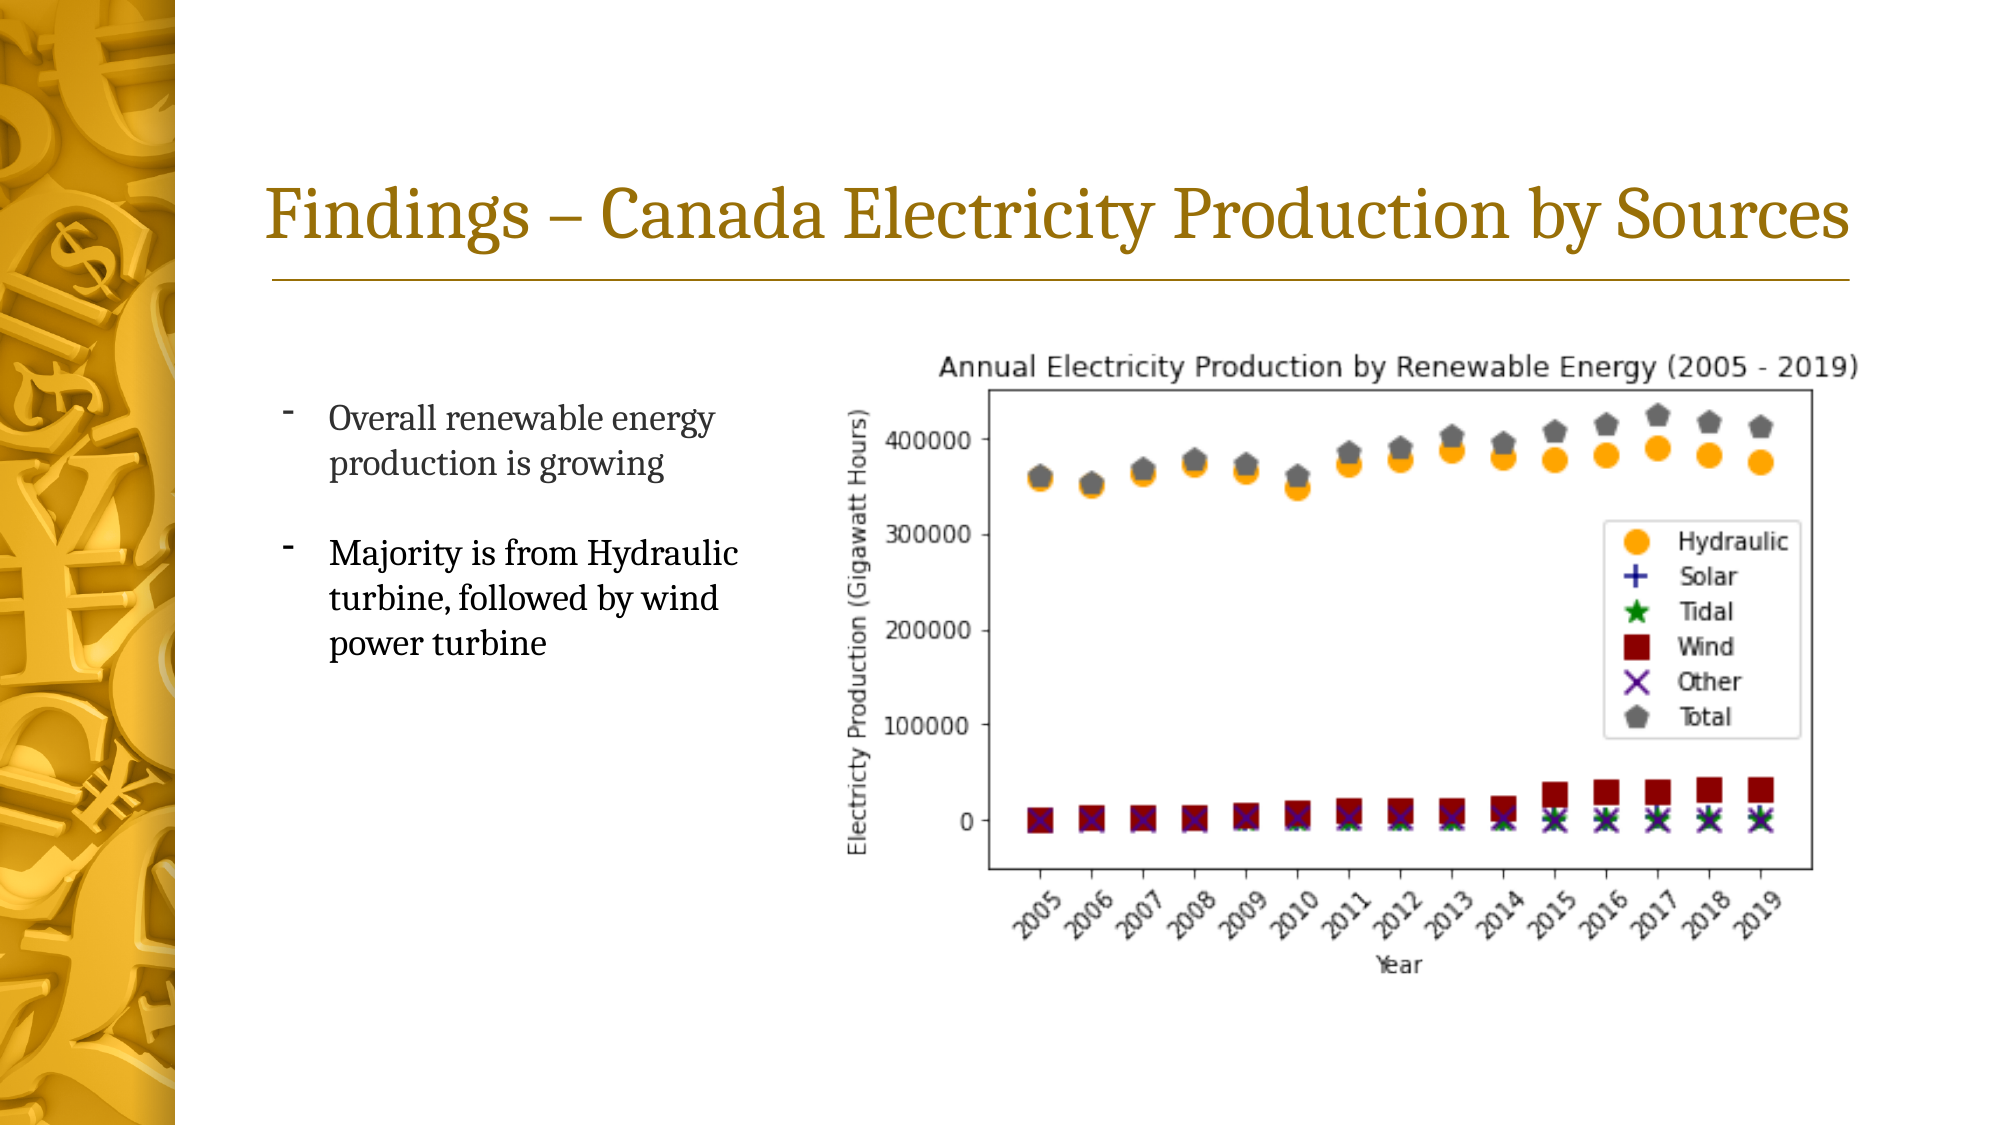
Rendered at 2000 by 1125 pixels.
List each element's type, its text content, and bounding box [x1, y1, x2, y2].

picture [0, 0, 175, 1125]
text_box Overall renewable energy production is growing Majority is from Hydraulic turbine, followed by wind power turbine [267, 385, 811, 715]
picture [834, 338, 1875, 993]
title Findings – Canada Electricity Production by Sources [249, 62, 1969, 263]
